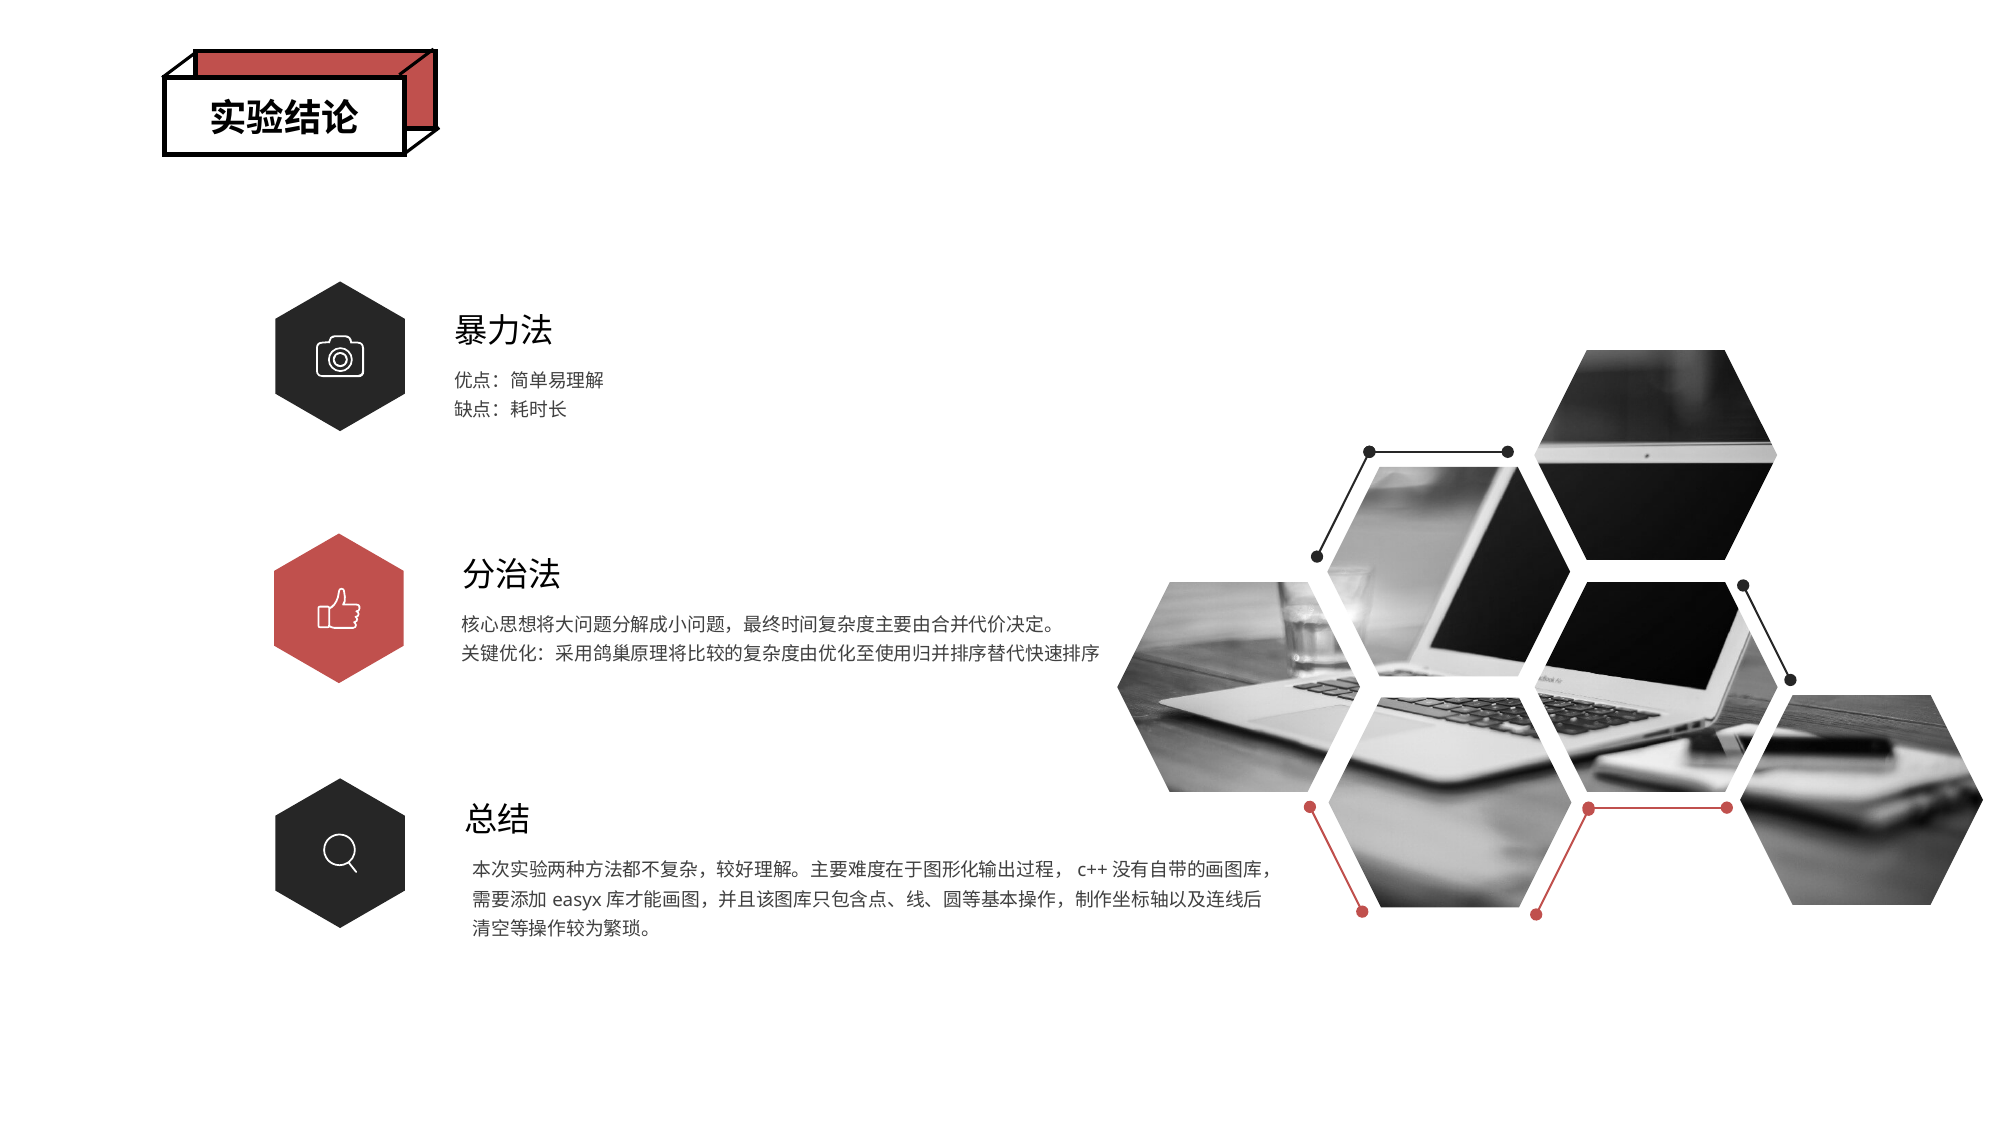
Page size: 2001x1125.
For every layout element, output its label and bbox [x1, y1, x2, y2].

text_box [447, 546, 1117, 700]
text_box [449, 791, 1296, 945]
text_box [275, 281, 405, 432]
text_box [1309, 908, 1791, 915]
text_box [162, 48, 440, 155]
picture [1117, 350, 1983, 908]
text_box [274, 533, 404, 684]
text_box [439, 301, 1162, 426]
text_box [275, 778, 405, 928]
